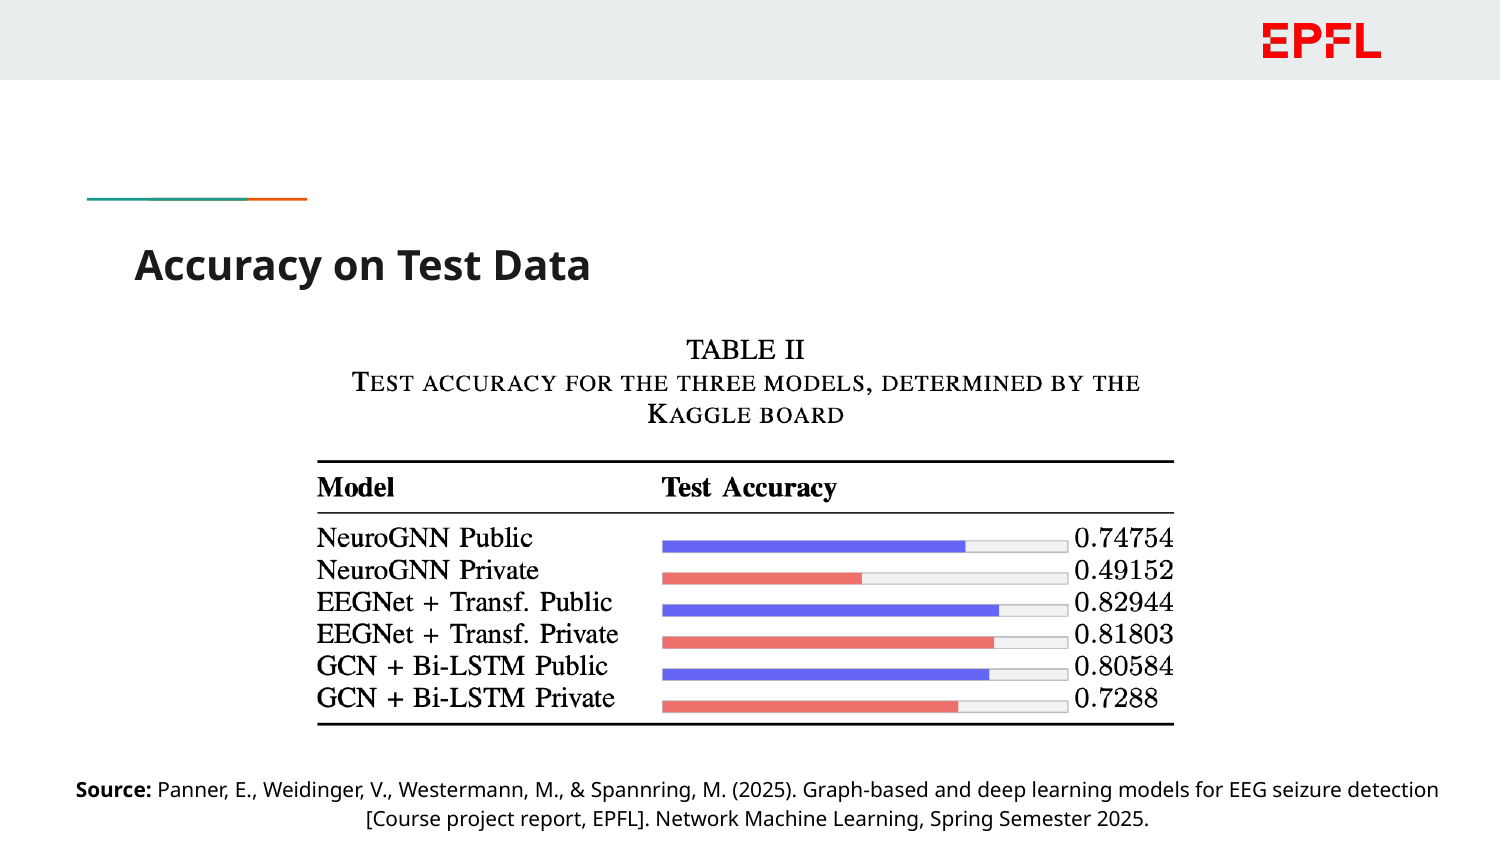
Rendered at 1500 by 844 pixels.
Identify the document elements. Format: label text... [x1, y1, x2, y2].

title Accuracy on Test Data [119, 216, 1381, 305]
picture [299, 303, 1201, 746]
text_box Source: Panner, E., Weidinger, V., Westermann, M., & Spannring, M. (2025). Graph-based and deep learning models for EEG seizure detection [Course project report, EPFL]. Network Machine Learning, Spring Semester 2025. [25, 758, 1490, 844]
picture [1263, 22, 1382, 58]
